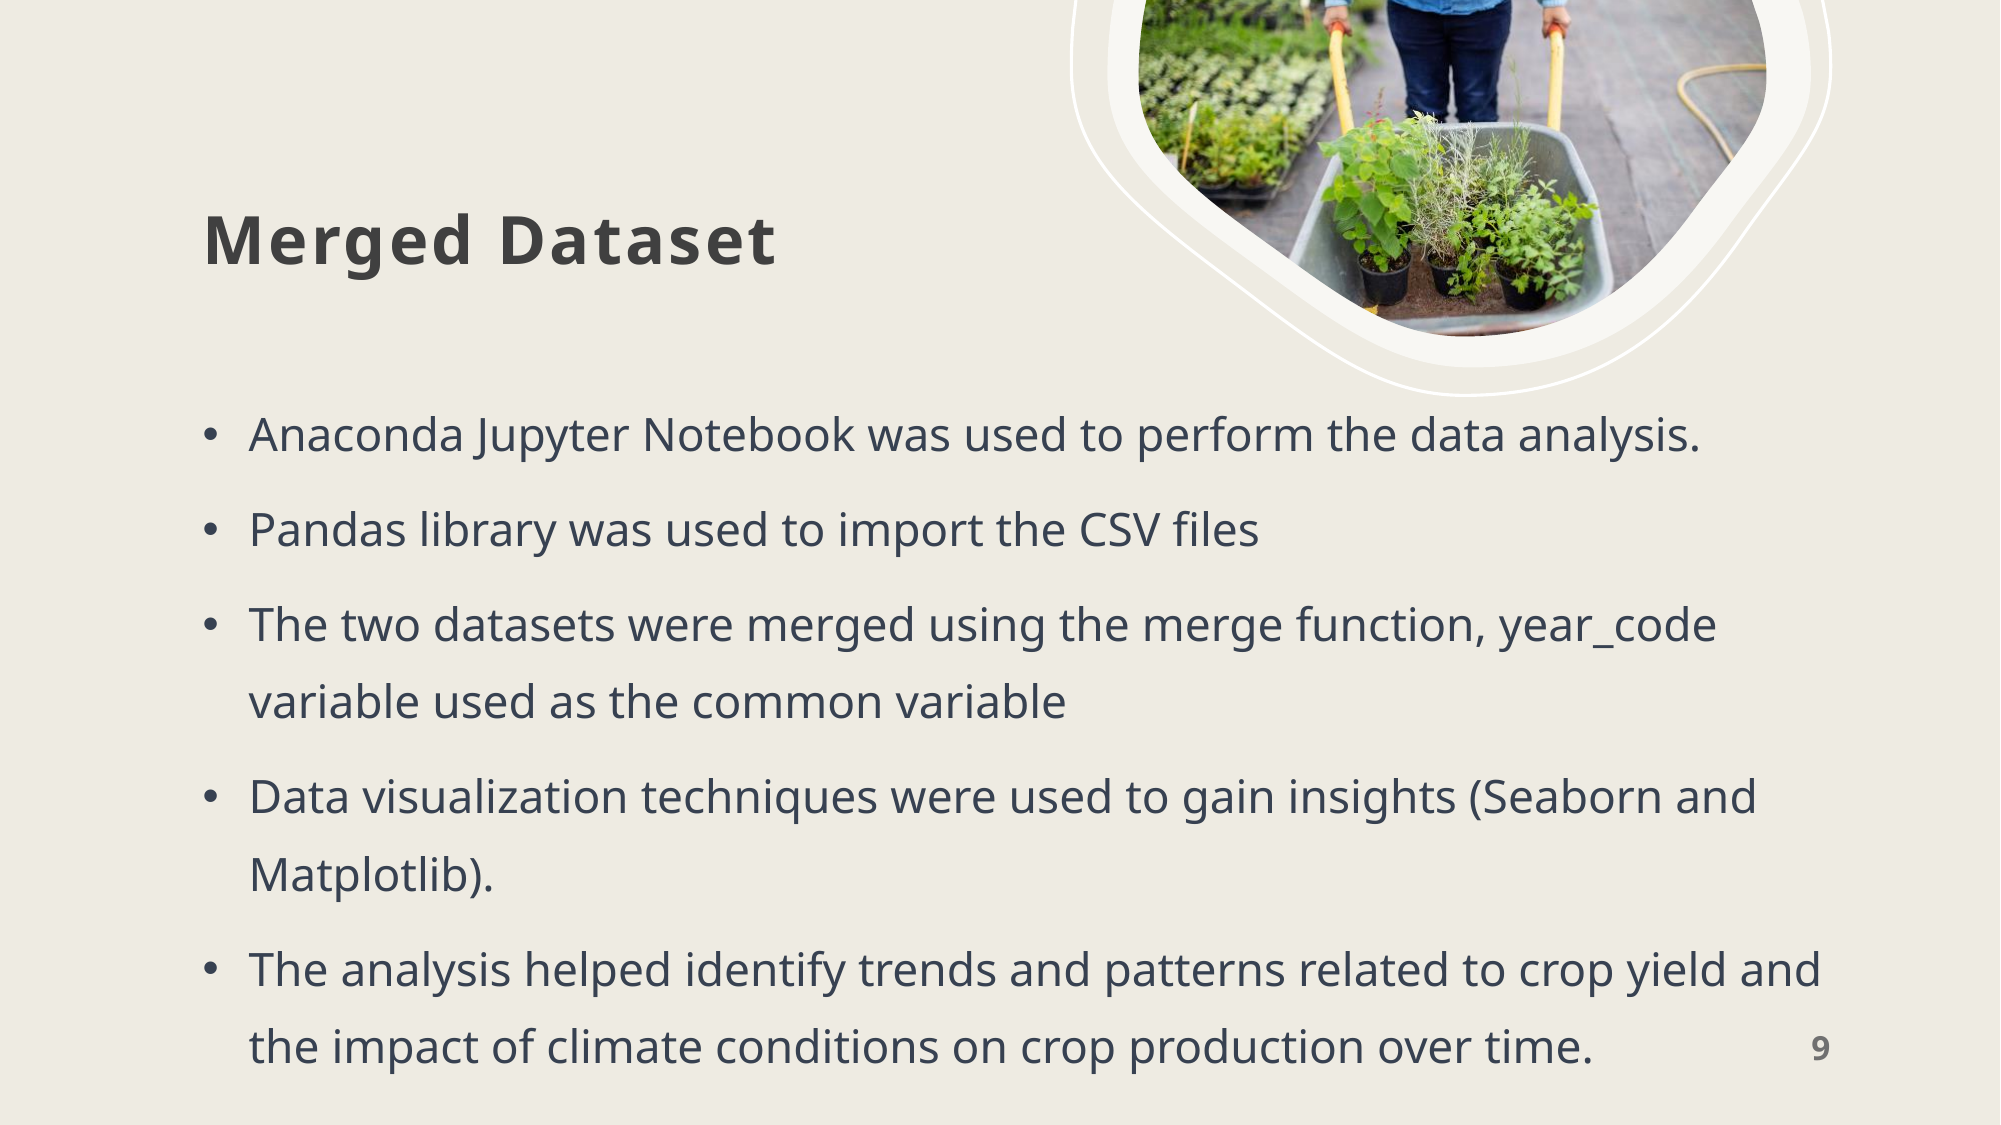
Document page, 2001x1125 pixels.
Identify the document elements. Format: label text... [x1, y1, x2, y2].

list Anaconda Jupyter Notebook was used to perform the data analysis. Pandas library was used to import the CSV files The two datasets were merged using the merge function, year_code variable used as the common variable Data visualization techniques were used to gain insights (Seaborn and Matplotlib). The analysis helped identify trends and patterns related to crop yield and the impact of climate conditions on crop production over time. [184, 365, 1911, 1088]
picture [1138, 0, 1767, 337]
title Merged Dataset [184, 72, 1138, 294]
slide_number 9 [1757, 1012, 1885, 1088]
